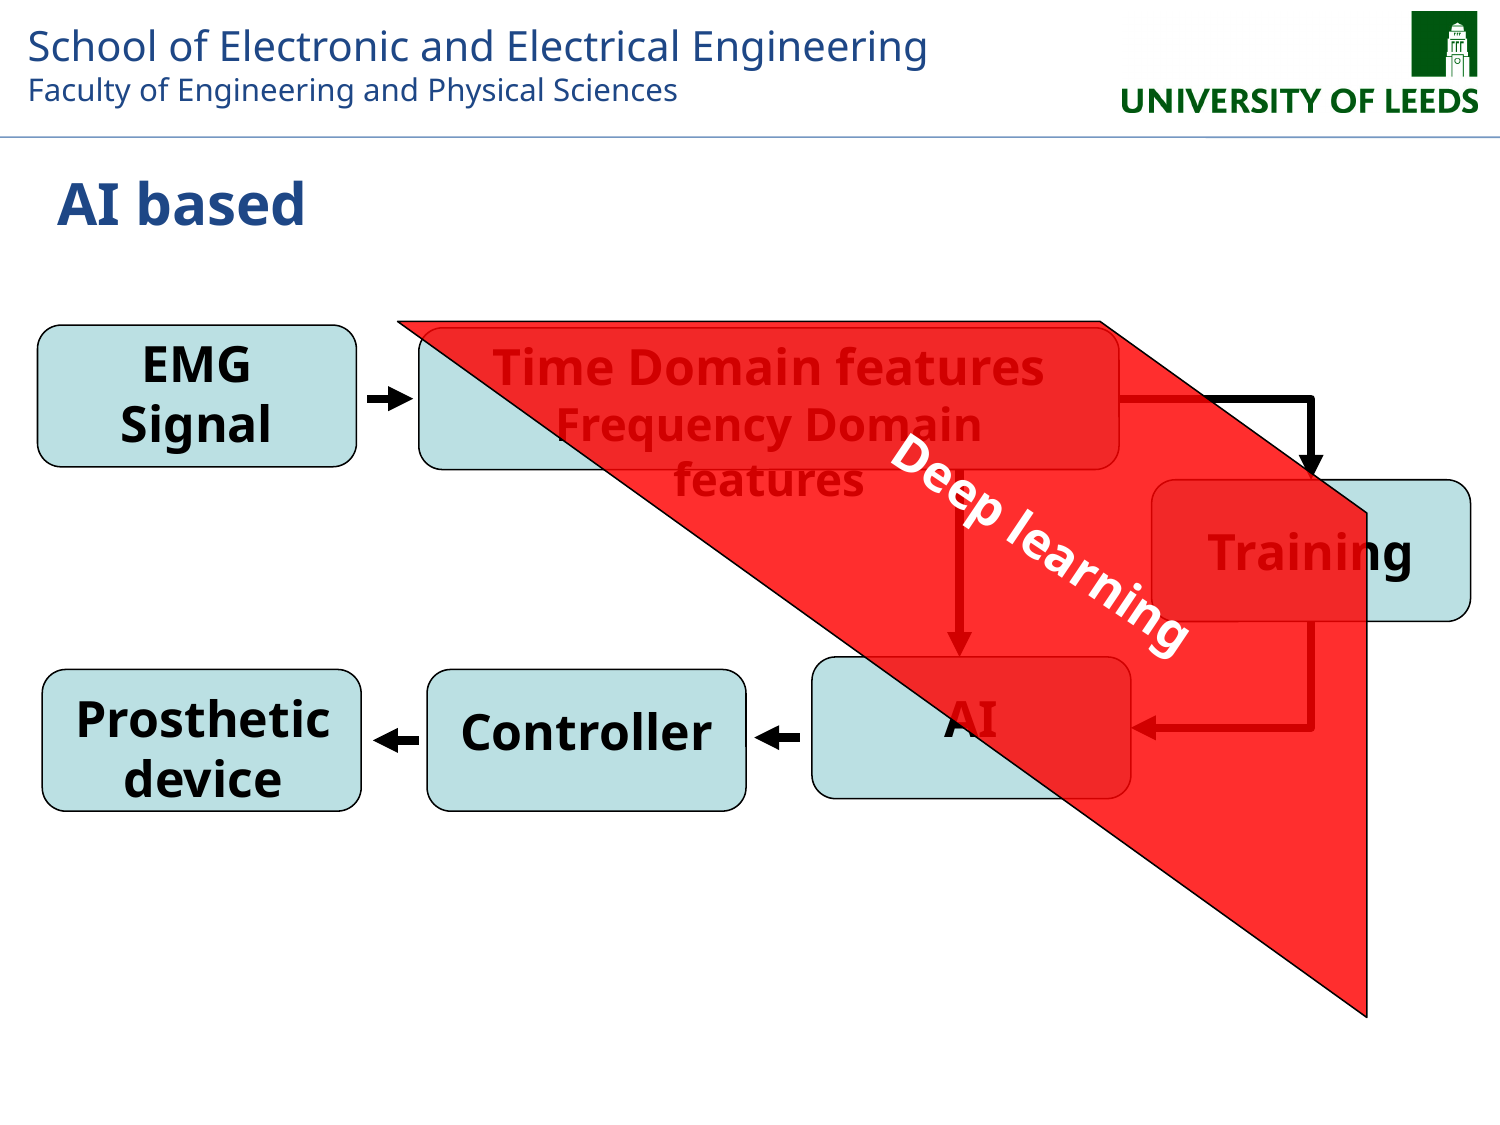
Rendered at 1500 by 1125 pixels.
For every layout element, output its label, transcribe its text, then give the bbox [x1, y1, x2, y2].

picture [1122, 11, 1478, 113]
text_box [41, 669, 362, 818]
text_box AI based [42, 152, 1393, 253]
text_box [1373, 479, 1471, 622]
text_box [37, 324, 357, 468]
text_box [397, 321, 1368, 1018]
